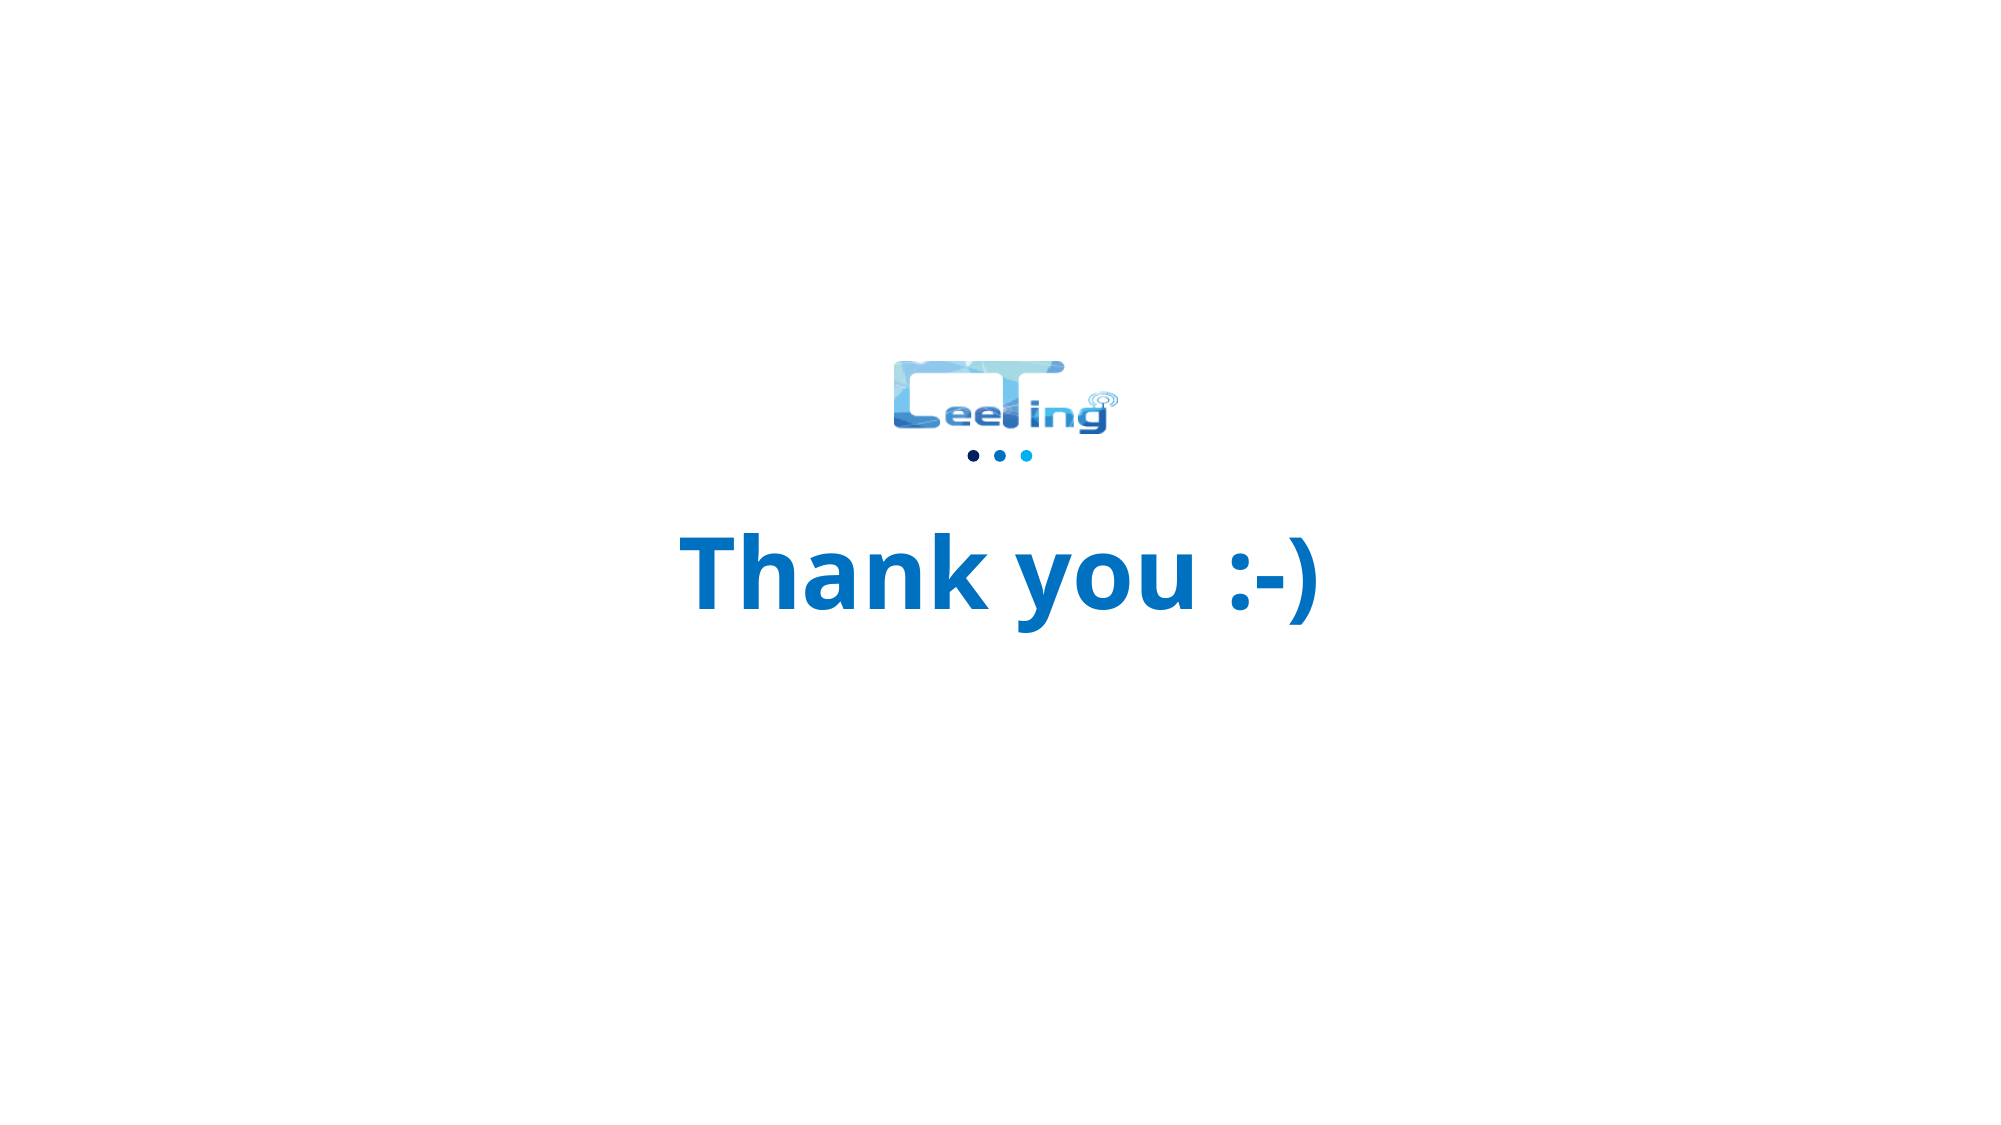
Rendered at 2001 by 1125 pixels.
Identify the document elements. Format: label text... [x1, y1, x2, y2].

text_box Thank you :-) [663, 466, 1337, 638]
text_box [967, 449, 1033, 462]
picture [894, 361, 1118, 434]
